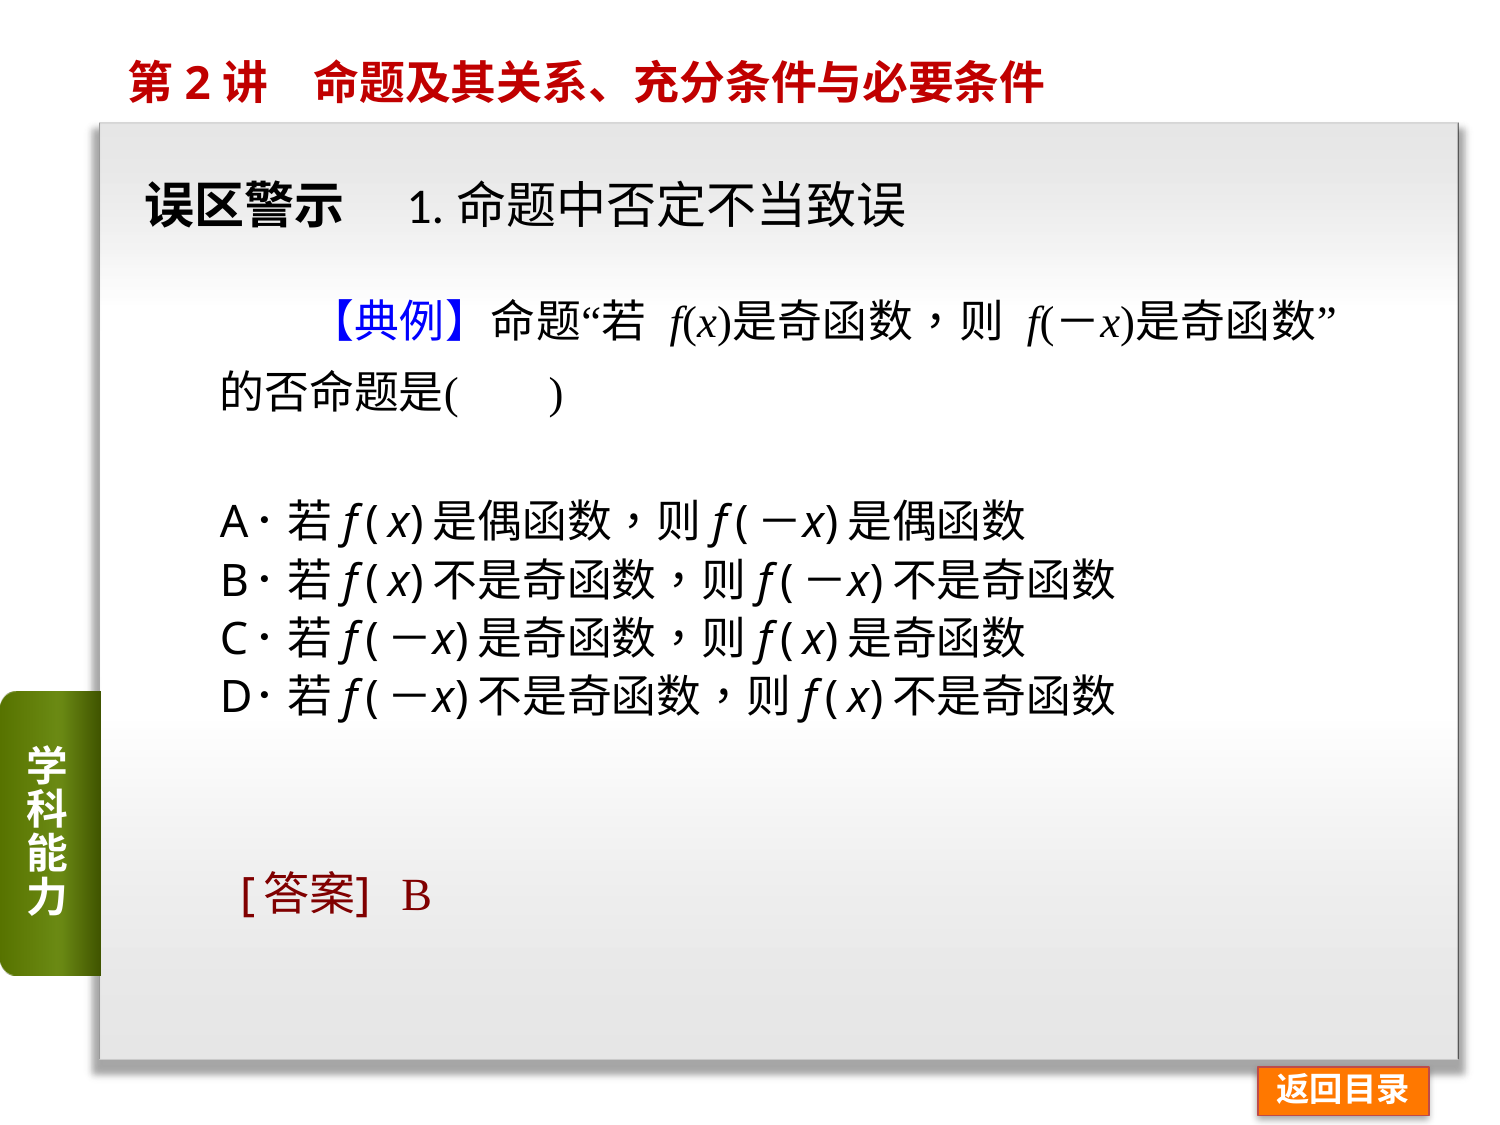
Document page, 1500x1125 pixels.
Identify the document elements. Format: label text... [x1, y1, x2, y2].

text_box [147, 863, 1303, 1001]
picture [79, 115, 1477, 1087]
text_box 返回目录 [1257, 1066, 1430, 1116]
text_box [0, 691, 101, 1029]
text_box 误区警示 1.命题中否定不当致误 [129, 153, 1429, 1040]
text_box 第2讲 命题及其关系、充分条件与必要条件 [112, 42, 1211, 121]
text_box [219, 292, 1337, 812]
